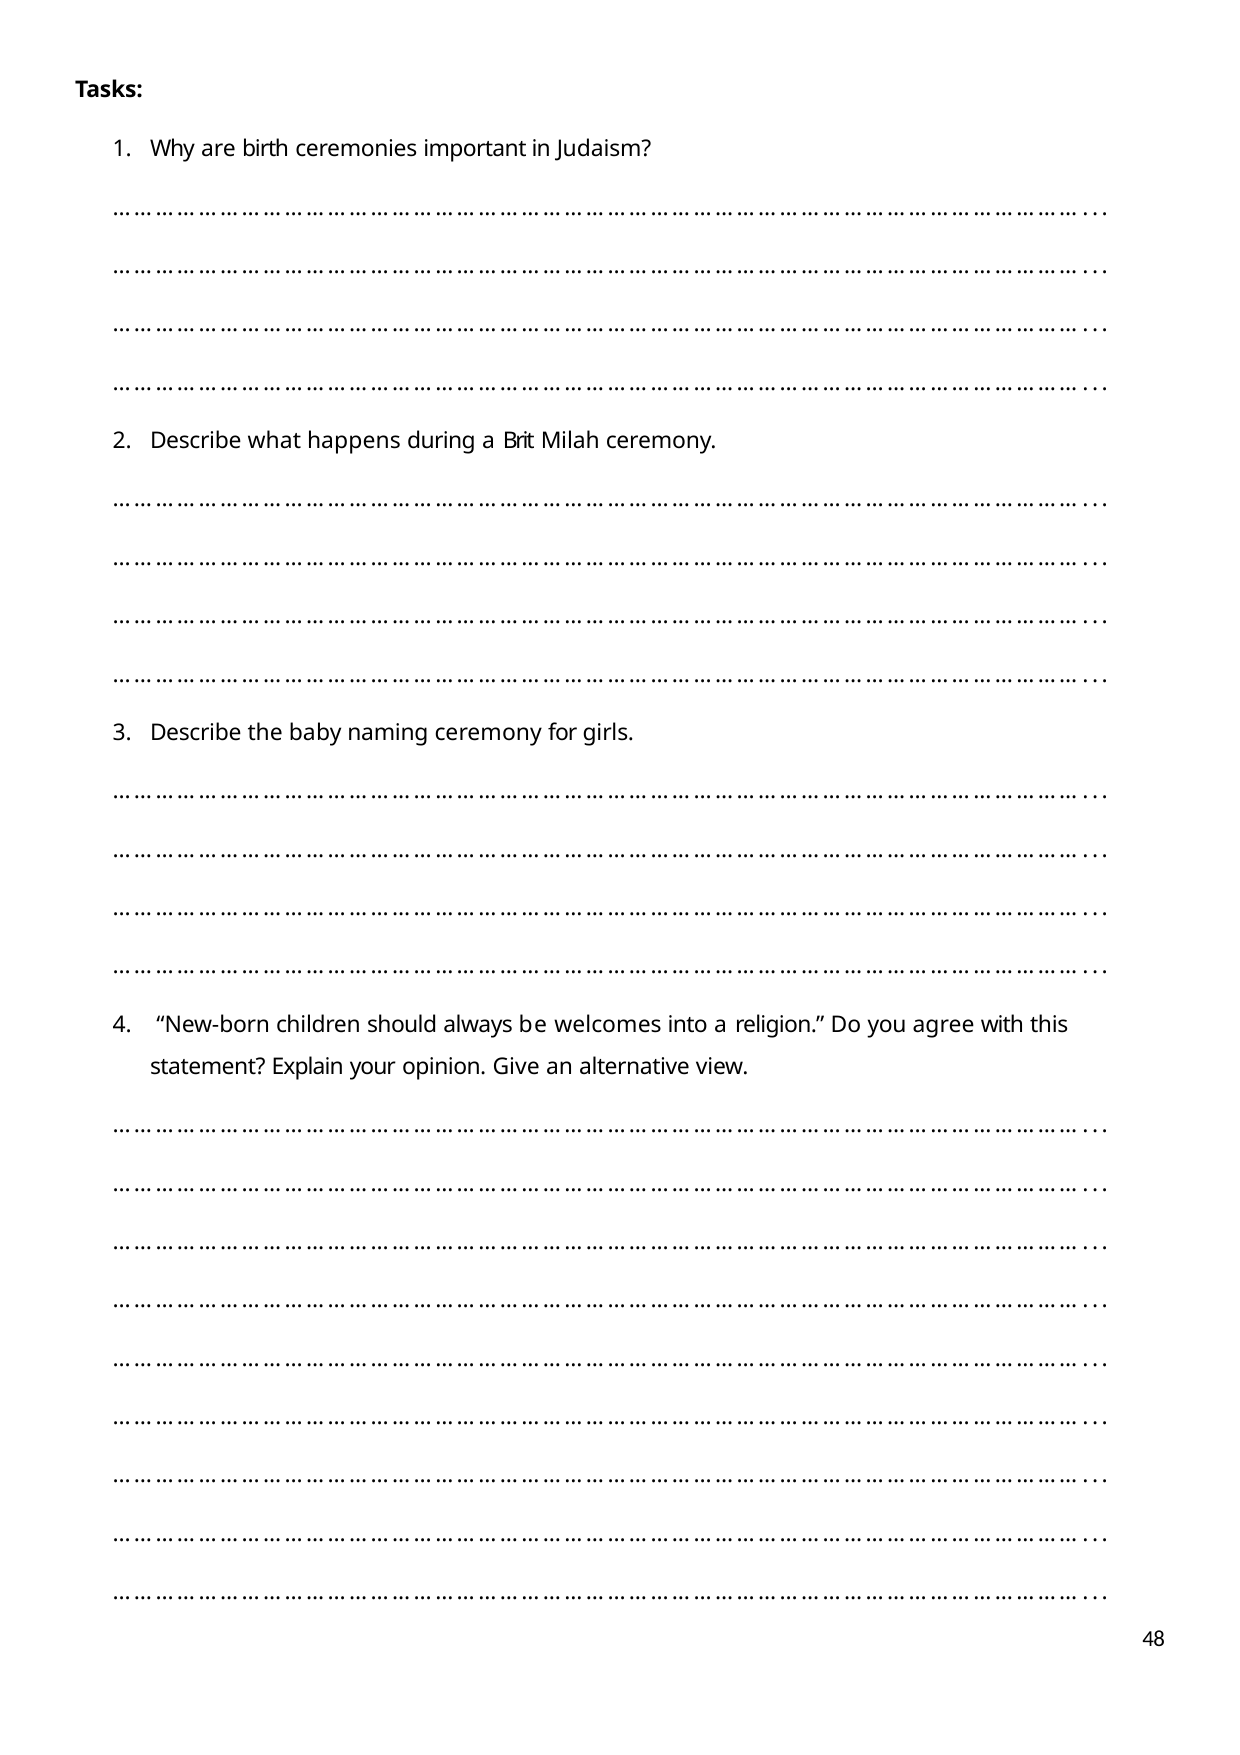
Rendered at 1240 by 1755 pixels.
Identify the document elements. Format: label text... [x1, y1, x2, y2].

slide_number 42 [1135, 1626, 1175, 1755]
text_box Tasks: Why are birth ceremonies important in Judaism? ………………………………………………………………………………………………………………………... ………………………………………………………………………………………………………………………... ………………………………………………………………………………………………………………………... ………………………………………………………………………………………………………………………... Describe what happens during a Brit Milah ceremony. ………………………………………………………………………………………………………………………... ………………………………………………………………………………………………………………………... ………………………………………………………………………………………………………………………... ………………………………………………………………………………………………………………………... Describe the baby naming ceremony for girls. ………………………………………………………………………………………………………………………... ………………………………………………………………………………………………………………………... ………………………………………………………………………………………………………………………... ………………………………………………………………………………………………………………………... “New-born children should always be welcomes into a religion.” Do you agree with this statement? Explain your opinion. Give an alternative view. ………………………………………………………………………………………………………………………... ………………………………………………………………………………………………………………………... ………………………………………………………………………………………………………………………... ………………………………………………………………………………………………………………………... ………………………………………………………………………………………………………………………... ………………………………………………………………………………………………………………………... ………………………………………………………………………………………………………………………... ………………………………………………………………………………………………………………………... ………………………………………………………………………………………………………………………... [72, 72, 1165, 1605]
